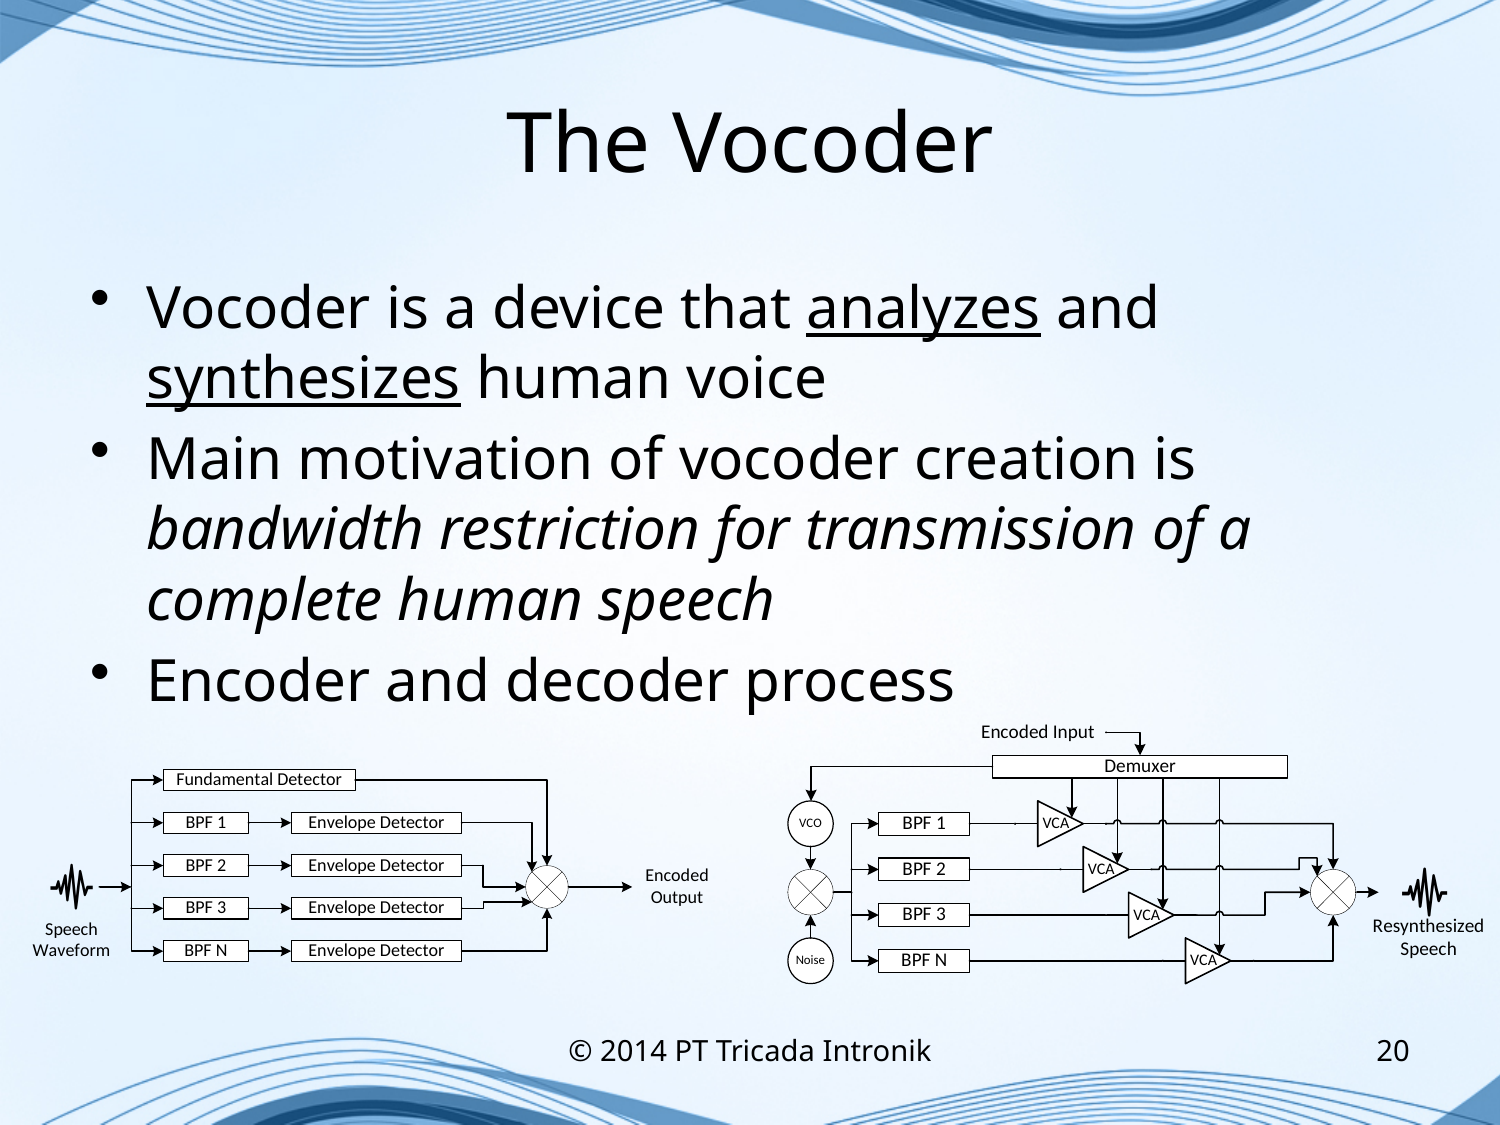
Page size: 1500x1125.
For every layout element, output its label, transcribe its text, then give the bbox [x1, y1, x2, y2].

footer © 2014 PT Tricada Intronik [512, 1024, 988, 1103]
list Vocoder is a device that analyzes and synthesizes human voice Main motivation of vocoder creation is bandwidth restriction for transmission of a complete human speech Encoder and decoder process [74, 262, 1426, 1006]
slide_number 20 [1074, 1024, 1426, 1103]
slide_number [74, 1024, 426, 1103]
picture [0, 0, 1500, 1125]
title The Vocoder [74, 44, 1426, 233]
